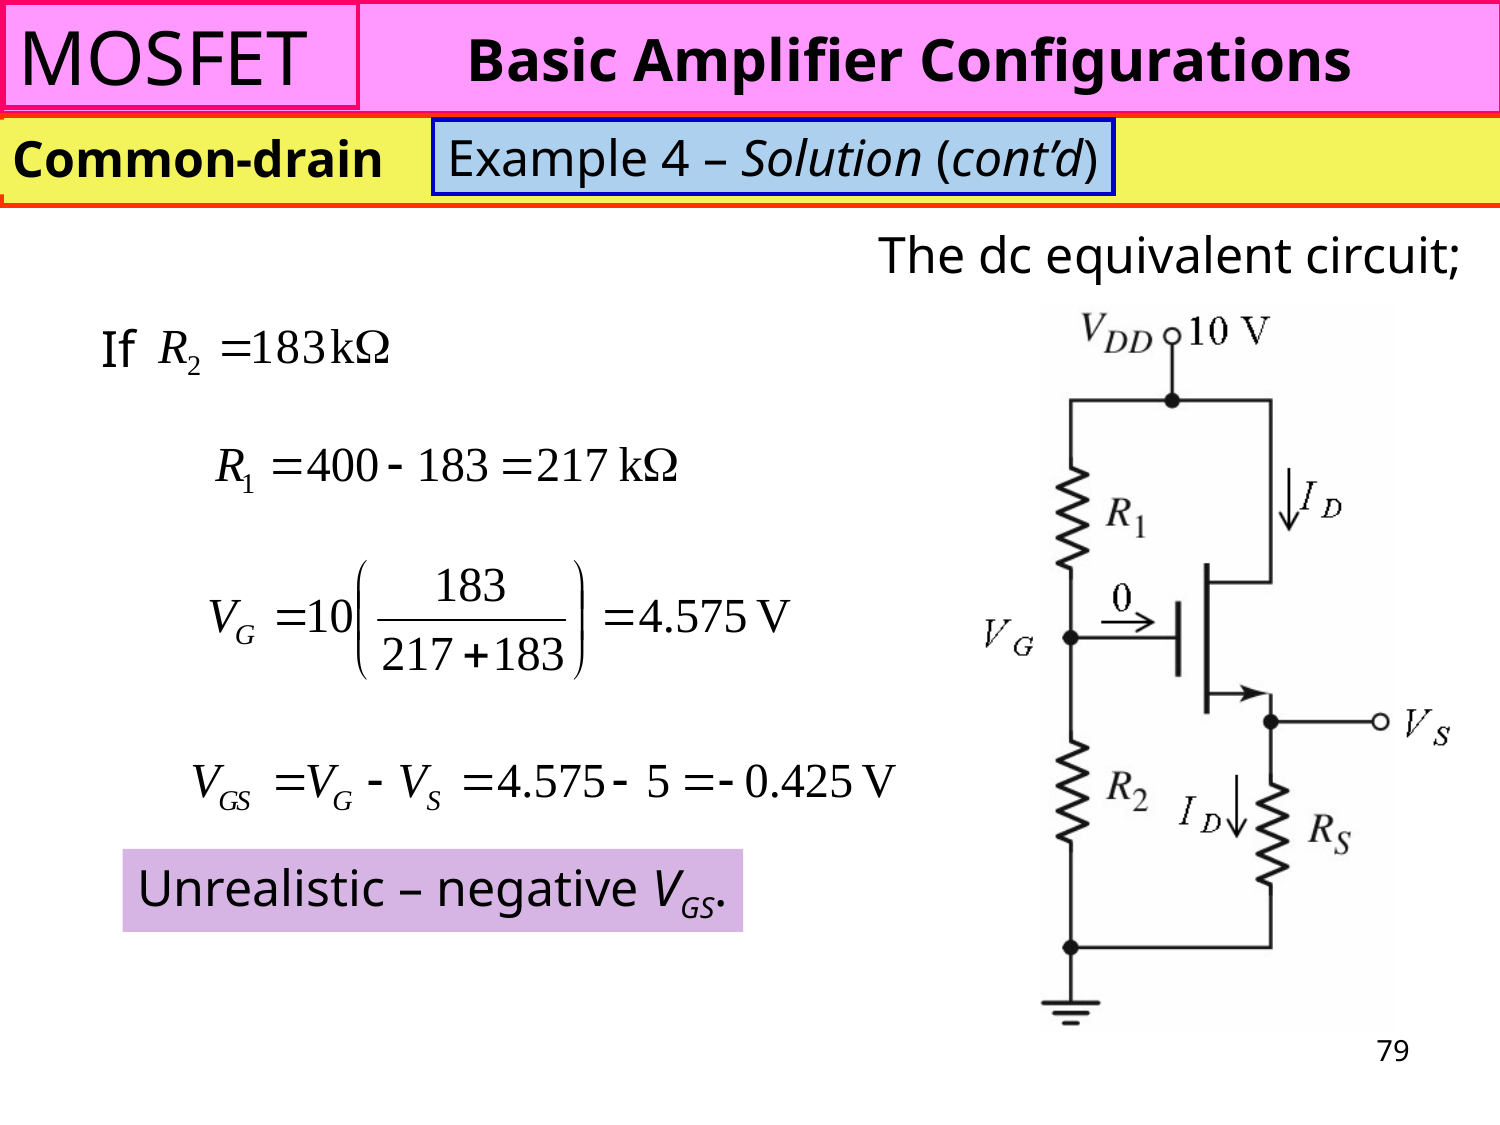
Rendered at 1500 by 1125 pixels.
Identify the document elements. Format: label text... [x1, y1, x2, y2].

picture [974, 302, 1462, 1031]
text_box Example 4 – Solution (cont’d) [432, 119, 1114, 194]
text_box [206, 432, 687, 503]
text_box Common-drain [0, 119, 400, 195]
text_box Basic Amplifier Configurations [452, 15, 1368, 101]
text_box Unrealistic – negative VGS. [122, 848, 744, 932]
text_box MOSFET [3, 3, 358, 108]
text_box [2, 115, 1500, 206]
text_box The dc equivalent circuit; [863, 215, 1478, 291]
slide_number 79 [1074, 1038, 1426, 1103]
text_box [1, 1, 1500, 114]
text_box If [86, 310, 151, 386]
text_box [204, 550, 802, 690]
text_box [187, 748, 906, 823]
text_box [149, 314, 400, 384]
